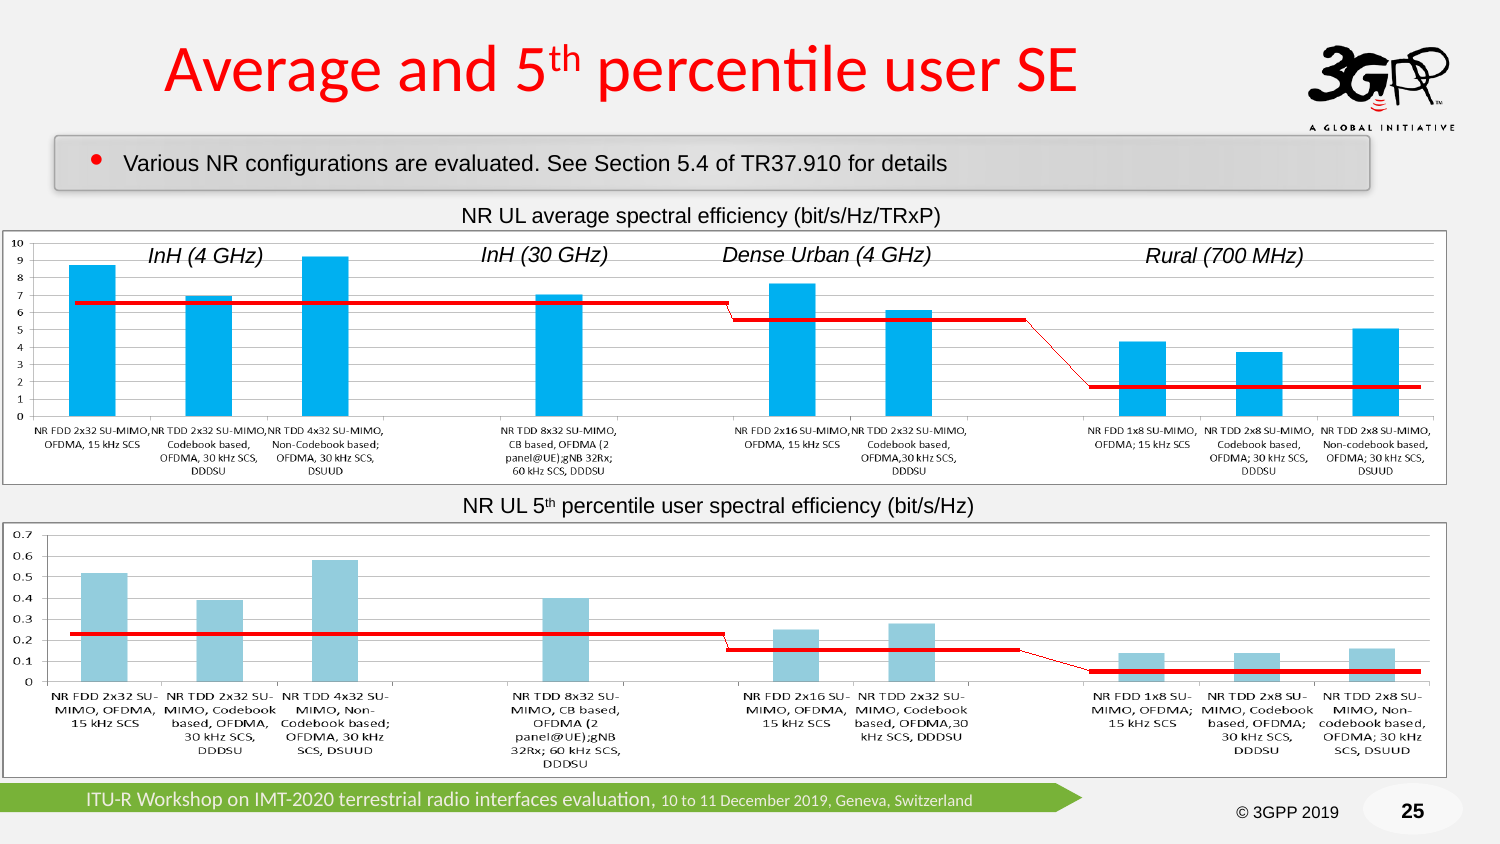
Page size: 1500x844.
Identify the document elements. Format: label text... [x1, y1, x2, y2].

text_box NR UL average spectral efficiency (bit/s/Hz/TRxP) [446, 194, 1024, 229]
picture [1303, 19, 1462, 156]
text_box NR UL 5th percentile user spectral efficiency (bit/s/Hz) [447, 493, 1058, 521]
text_box [53, 134, 1371, 192]
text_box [726, 304, 733, 319]
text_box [722, 634, 730, 651]
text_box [1018, 649, 1089, 671]
picture [2, 522, 1447, 779]
title Average and 5th percentile user SE [75, 14, 1170, 133]
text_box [1025, 319, 1089, 386]
text_box Various NR configurations are evaluated. See Section 5.4 of TR37.910 for details [74, 141, 1341, 184]
picture [2, 230, 1447, 485]
